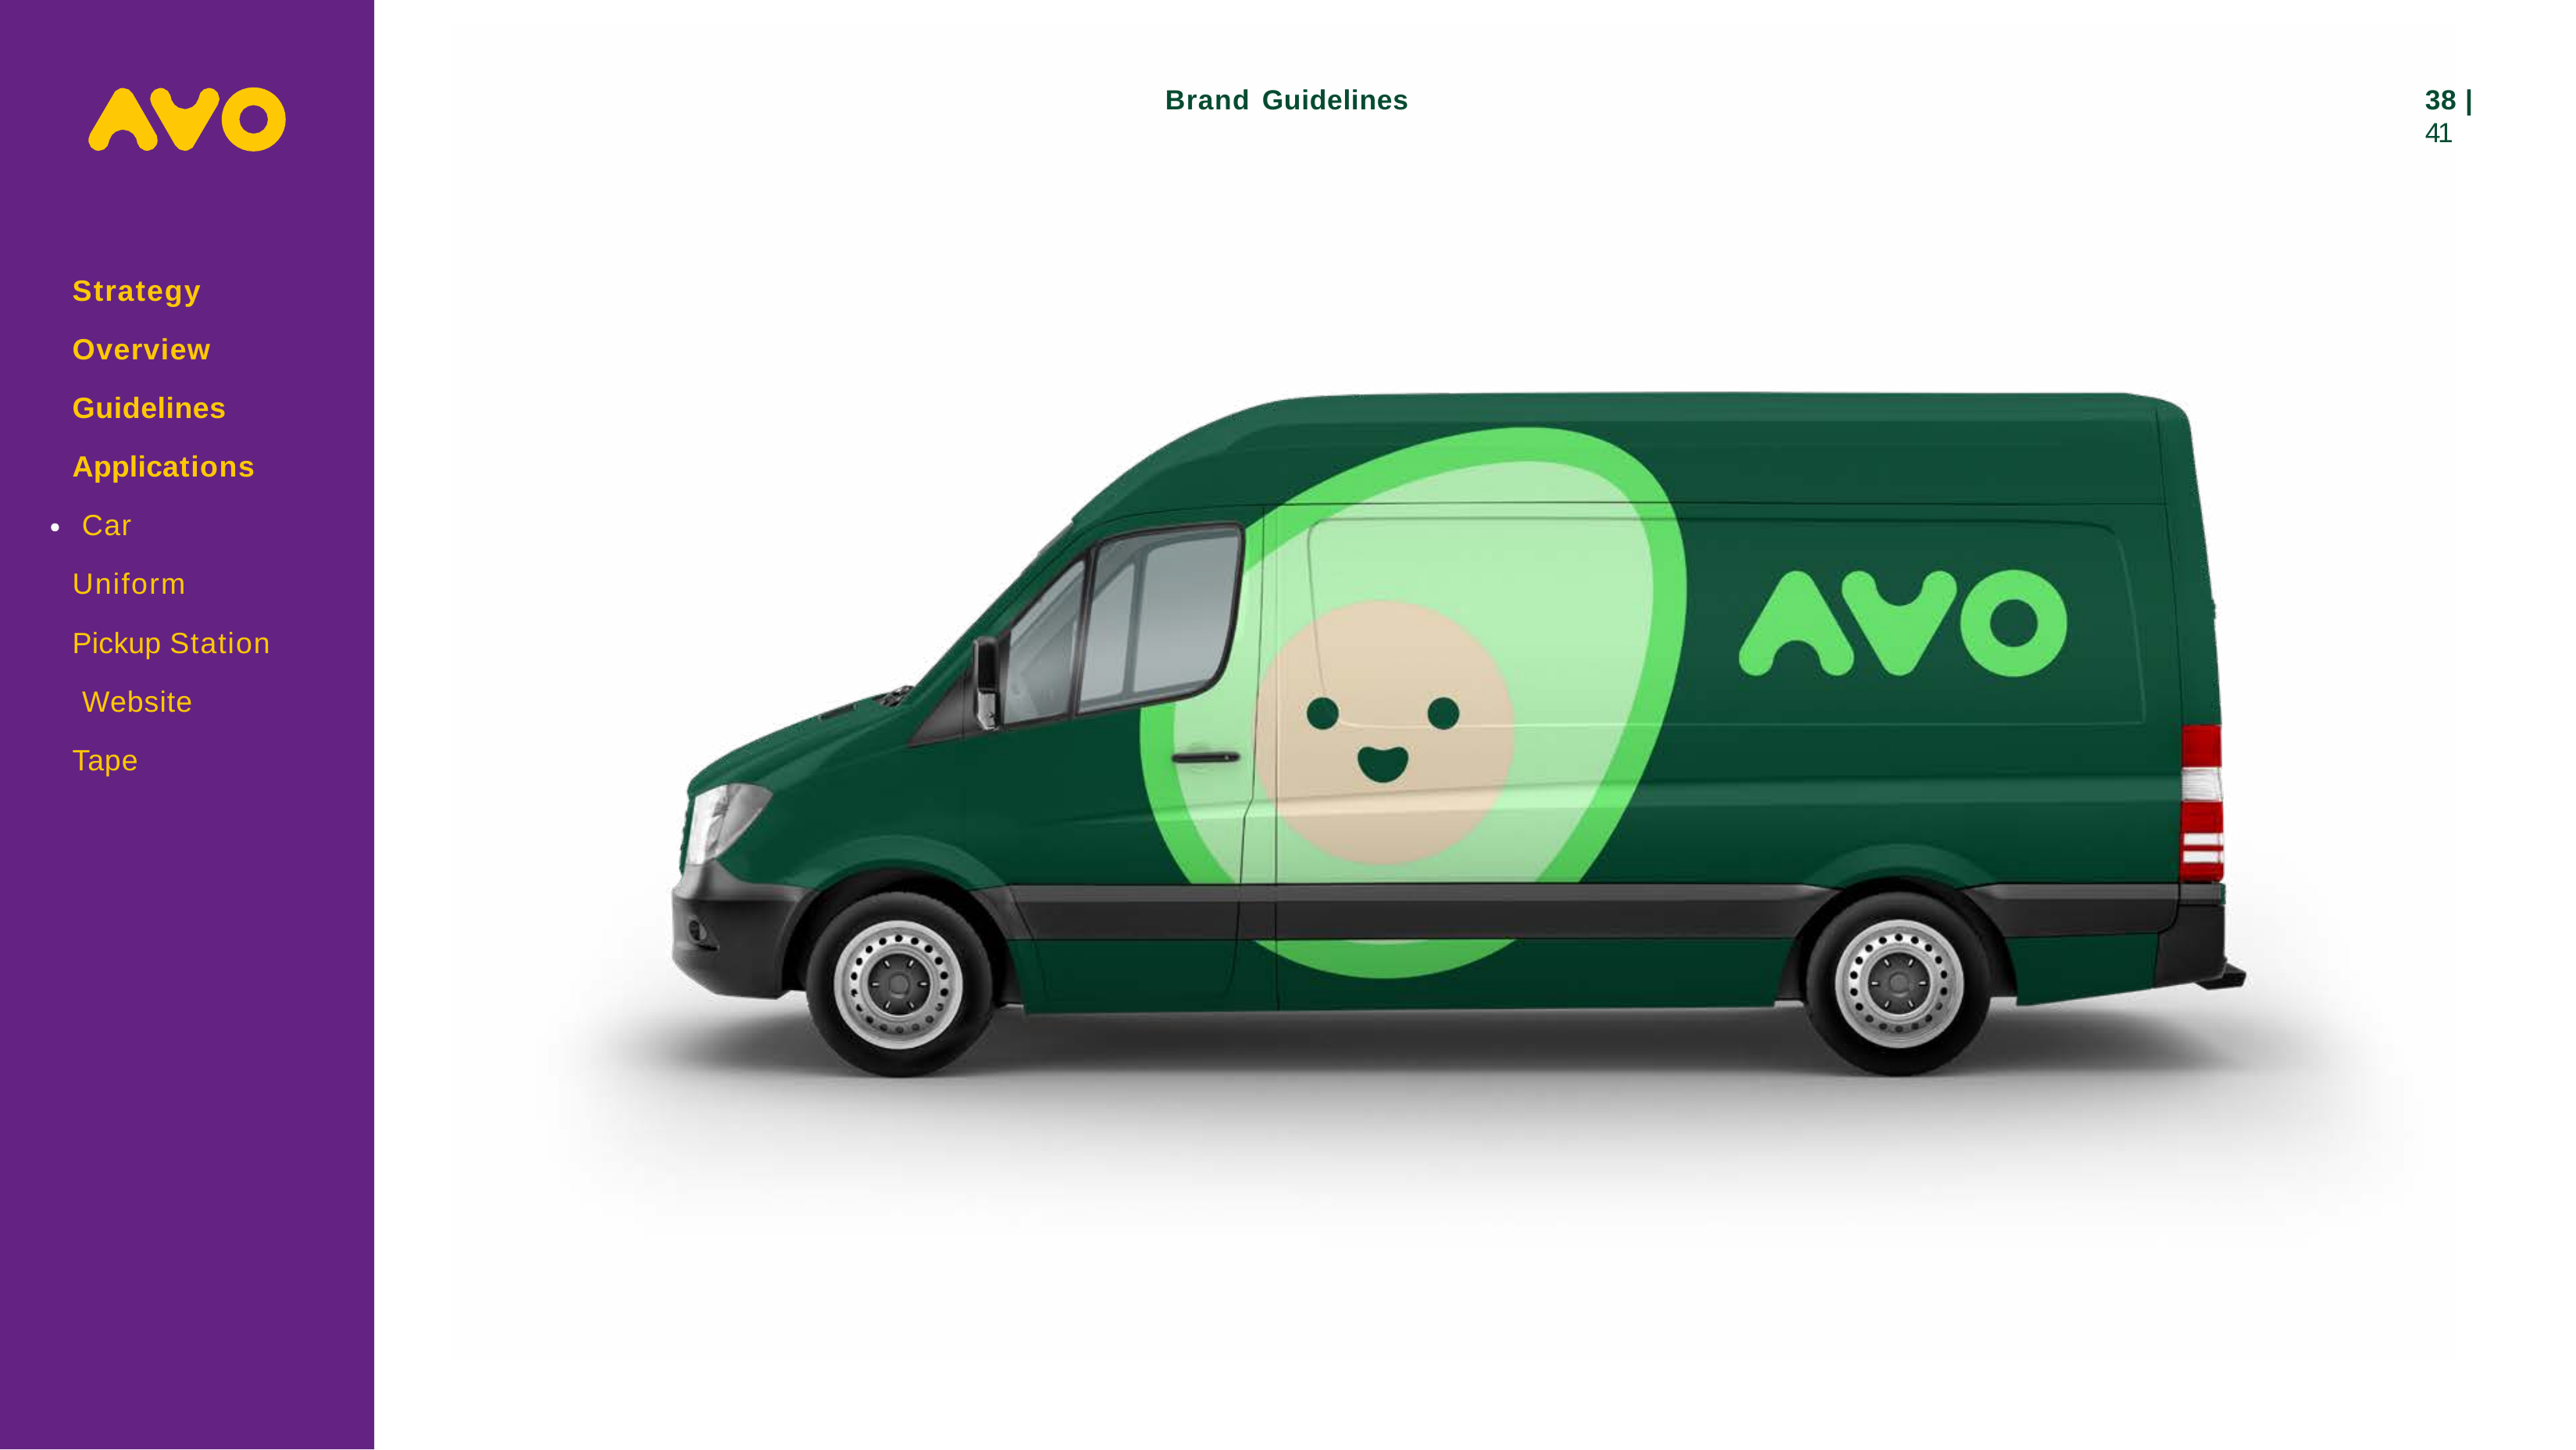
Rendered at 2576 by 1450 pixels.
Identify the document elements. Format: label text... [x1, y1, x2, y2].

text_box [451, 24, 2456, 1361]
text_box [50, 87, 287, 532]
text_box Brand Guidelines [1163, 80, 1413, 116]
text_box [0, 0, 375, 1450]
text_box 38 | 41 [2423, 80, 2505, 148]
text_box Strategy Overview Guidelines Applications Car Uniform Pickup Station Website Tape [70, 538, 274, 777]
